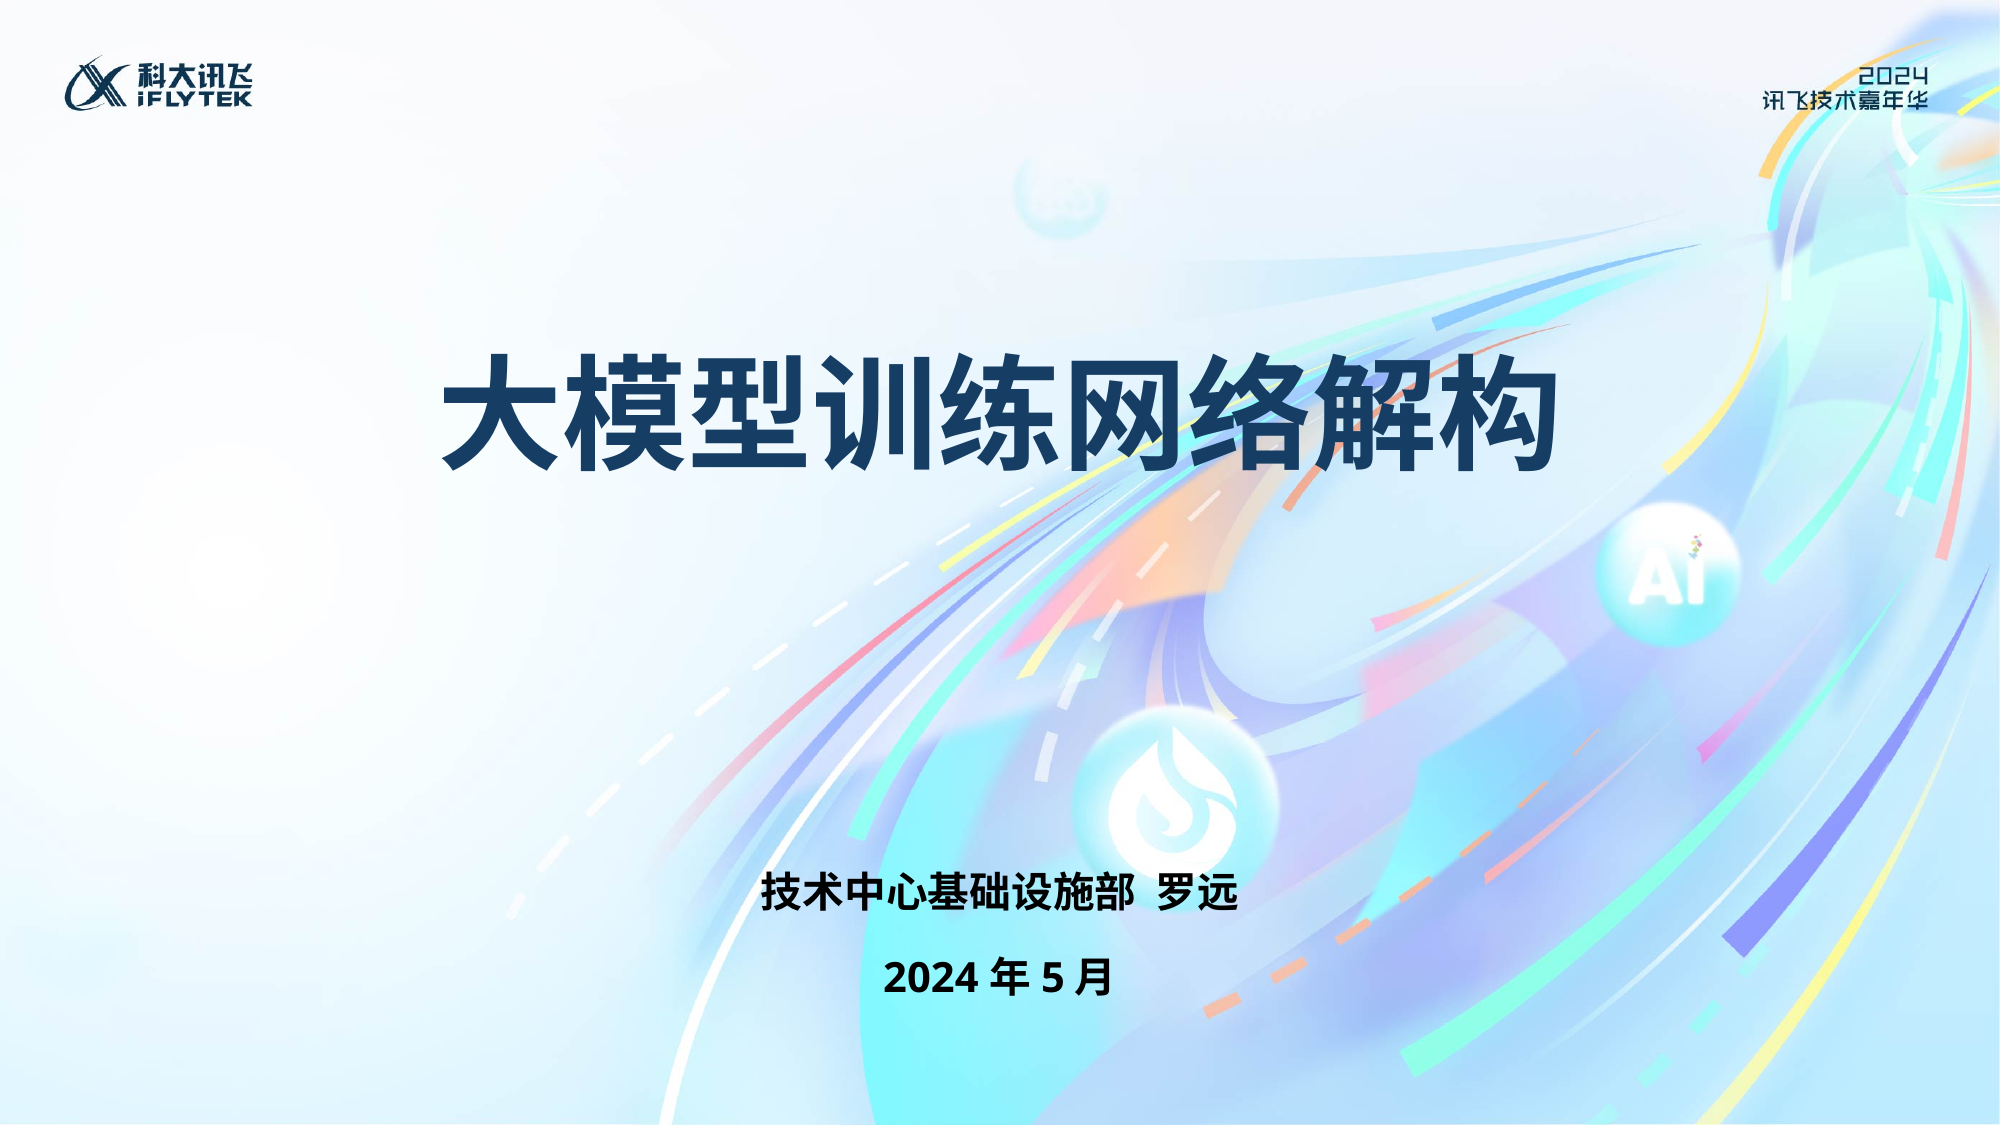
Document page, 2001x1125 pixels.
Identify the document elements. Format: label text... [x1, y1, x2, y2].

picture [0, 0, 2001, 1125]
text_box 技术中心基础设施部 罗远 [646, 858, 1354, 923]
text_box 大模型训练网络解构 [198, 327, 1802, 493]
text_box 2024年5月 [845, 942, 1155, 1008]
